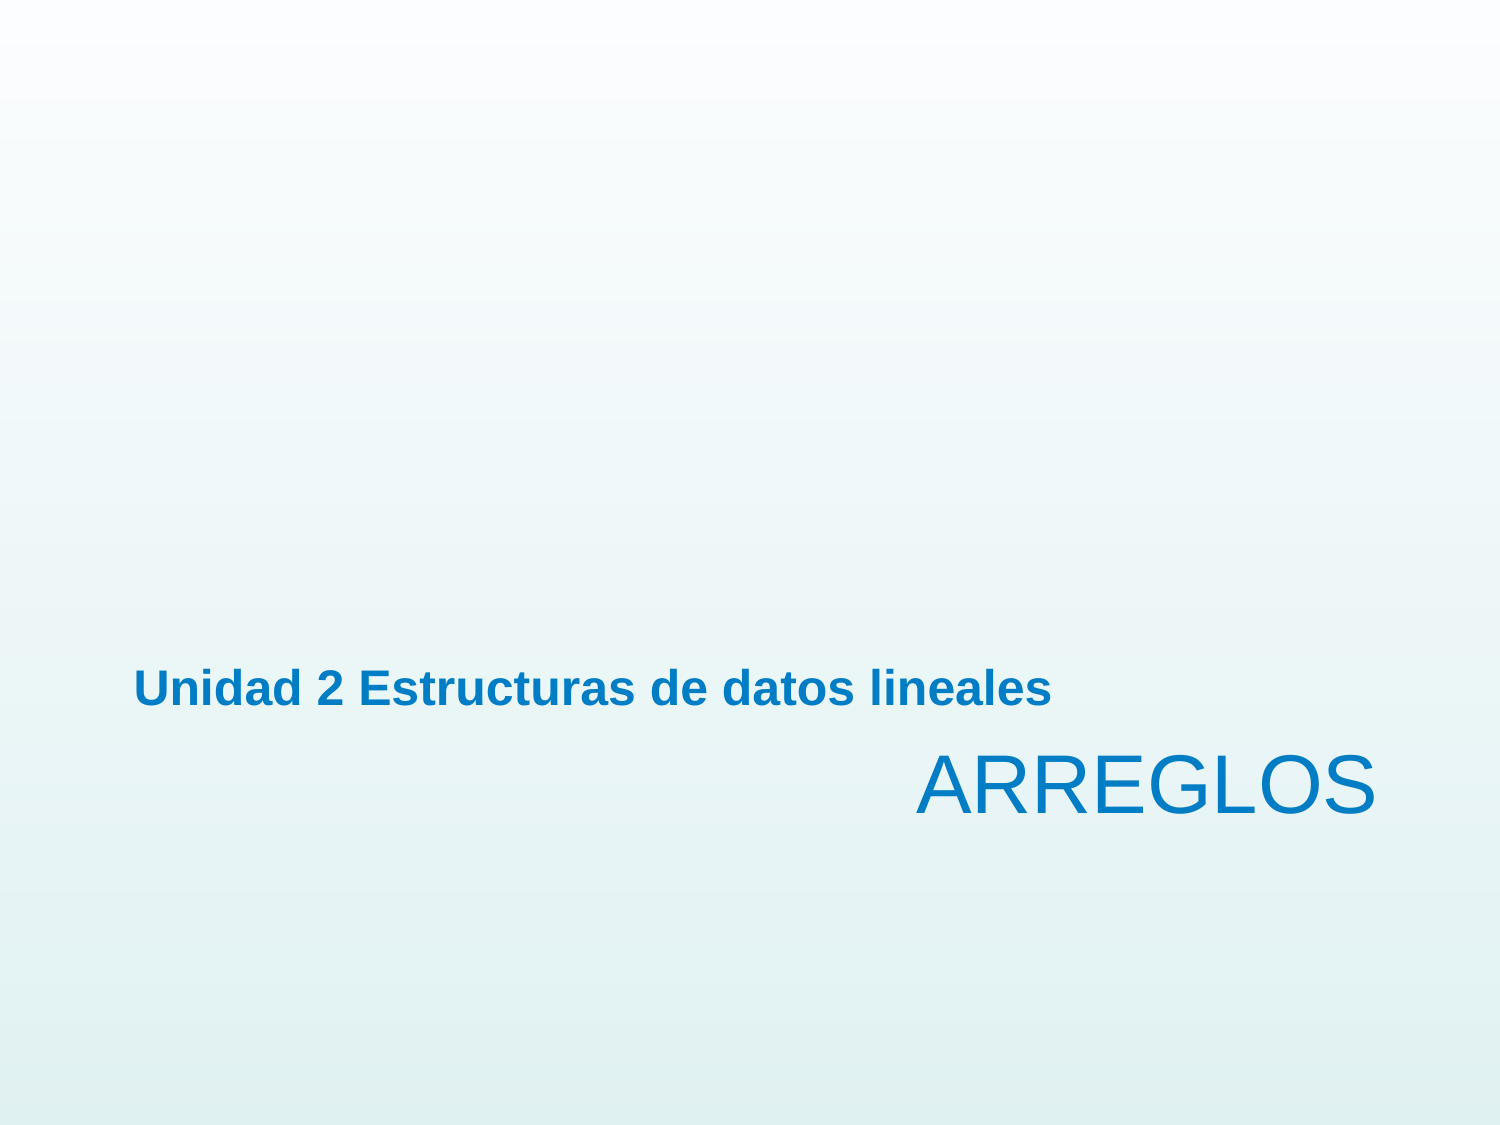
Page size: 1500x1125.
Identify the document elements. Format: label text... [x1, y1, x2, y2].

title Arreglos [118, 723, 1394, 947]
list Unidad 2 Estructuras de datos lineales [118, 476, 1394, 723]
